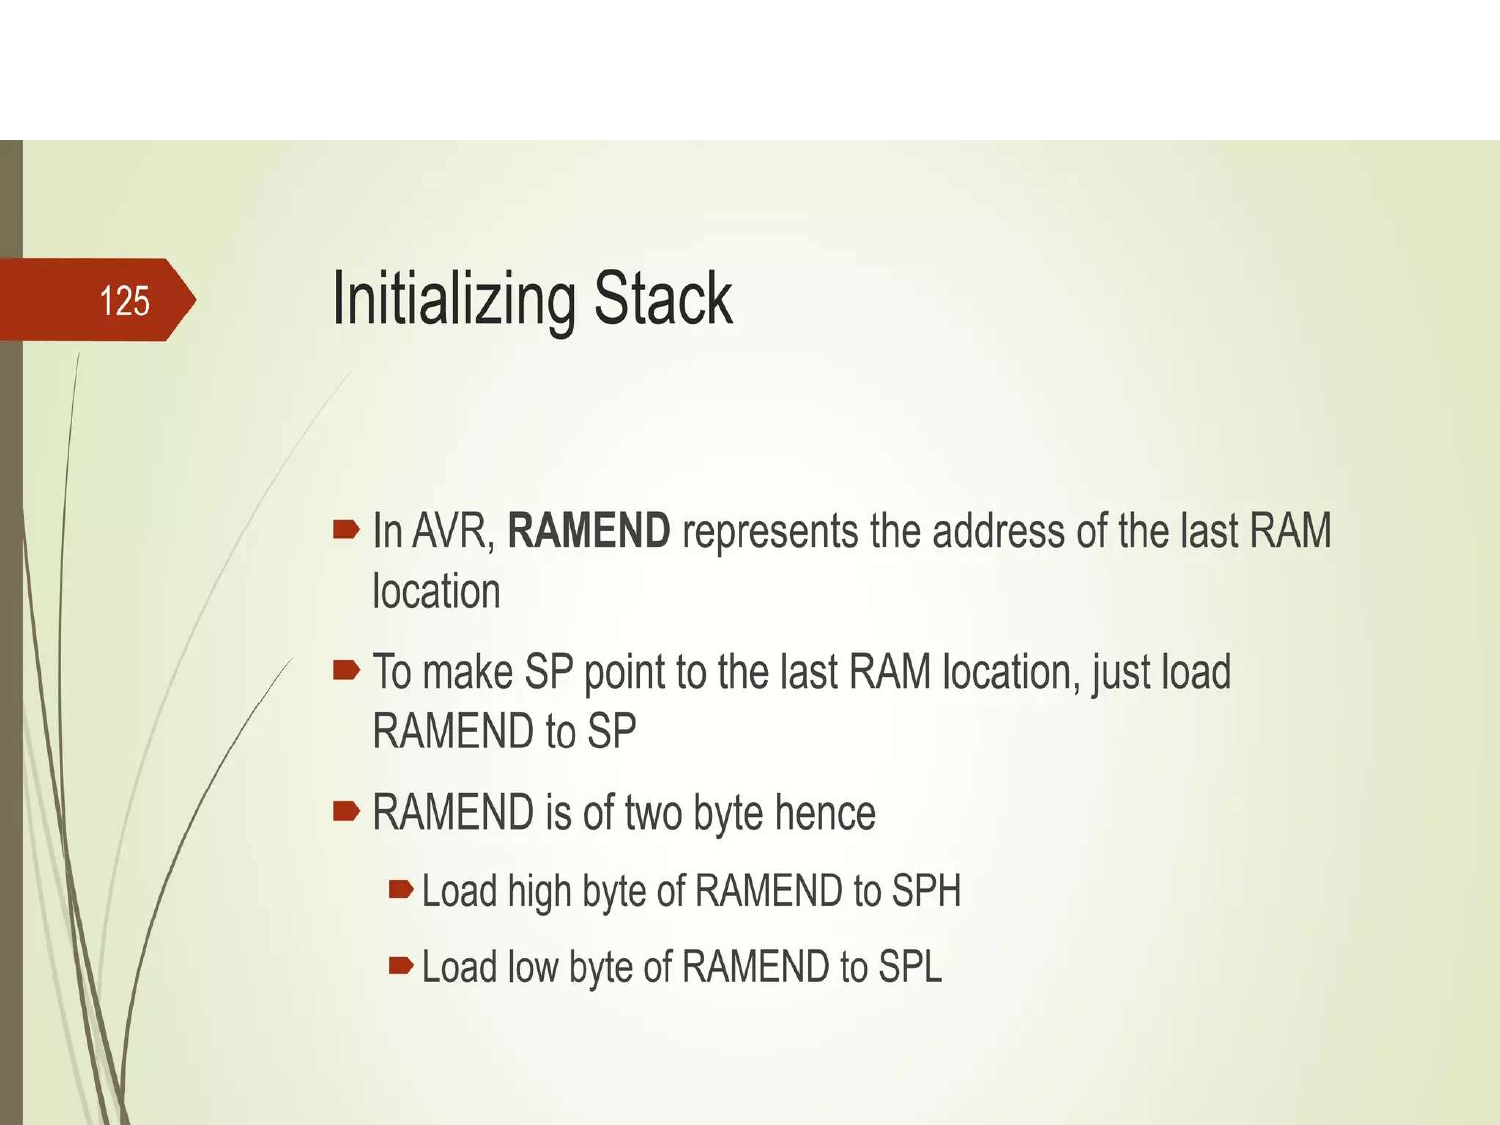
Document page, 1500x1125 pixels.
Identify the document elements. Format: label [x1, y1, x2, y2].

picture [0, 140, 1500, 1125]
